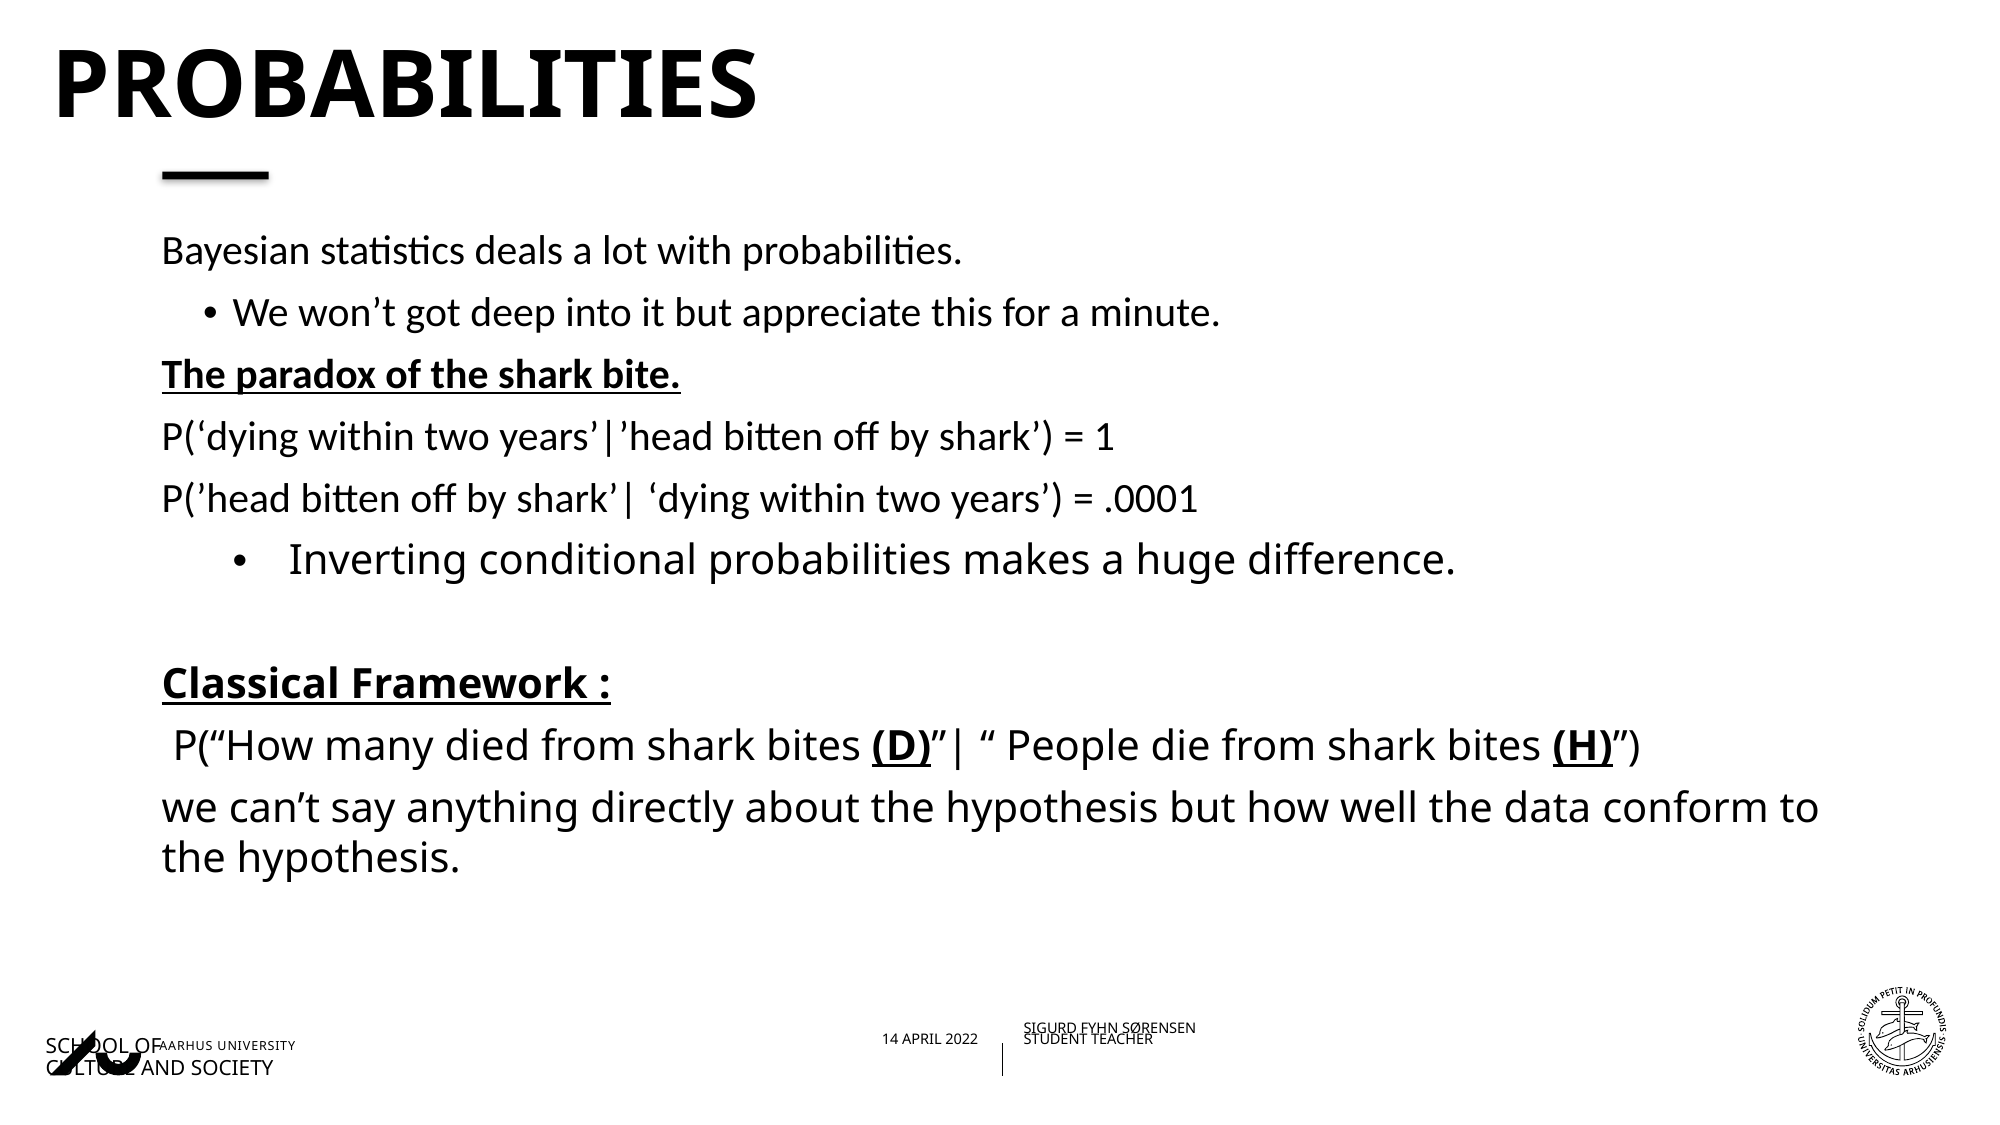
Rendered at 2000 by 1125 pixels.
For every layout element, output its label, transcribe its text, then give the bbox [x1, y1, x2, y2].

title Probabilities [51, 37, 1948, 162]
list Bayesian statistics deals a lot with probabilities. We won’t got deep into it but appreciate this for a minute. The paradox of the shark bite. P(‘dying within two years’|’head bitten off by shark’) = 1 P(’head bitten off by shark’| ‘dying within two years’) = .0001 Inverting conditional probabilities makes a huge difference. Classical Framework : P(“How many died from shark bites (D)”| “ People die from shark bites (H)”) we can’t say anything directly about the hypothesis but how well the data conform to the hypothesis. [161, 224, 1839, 968]
